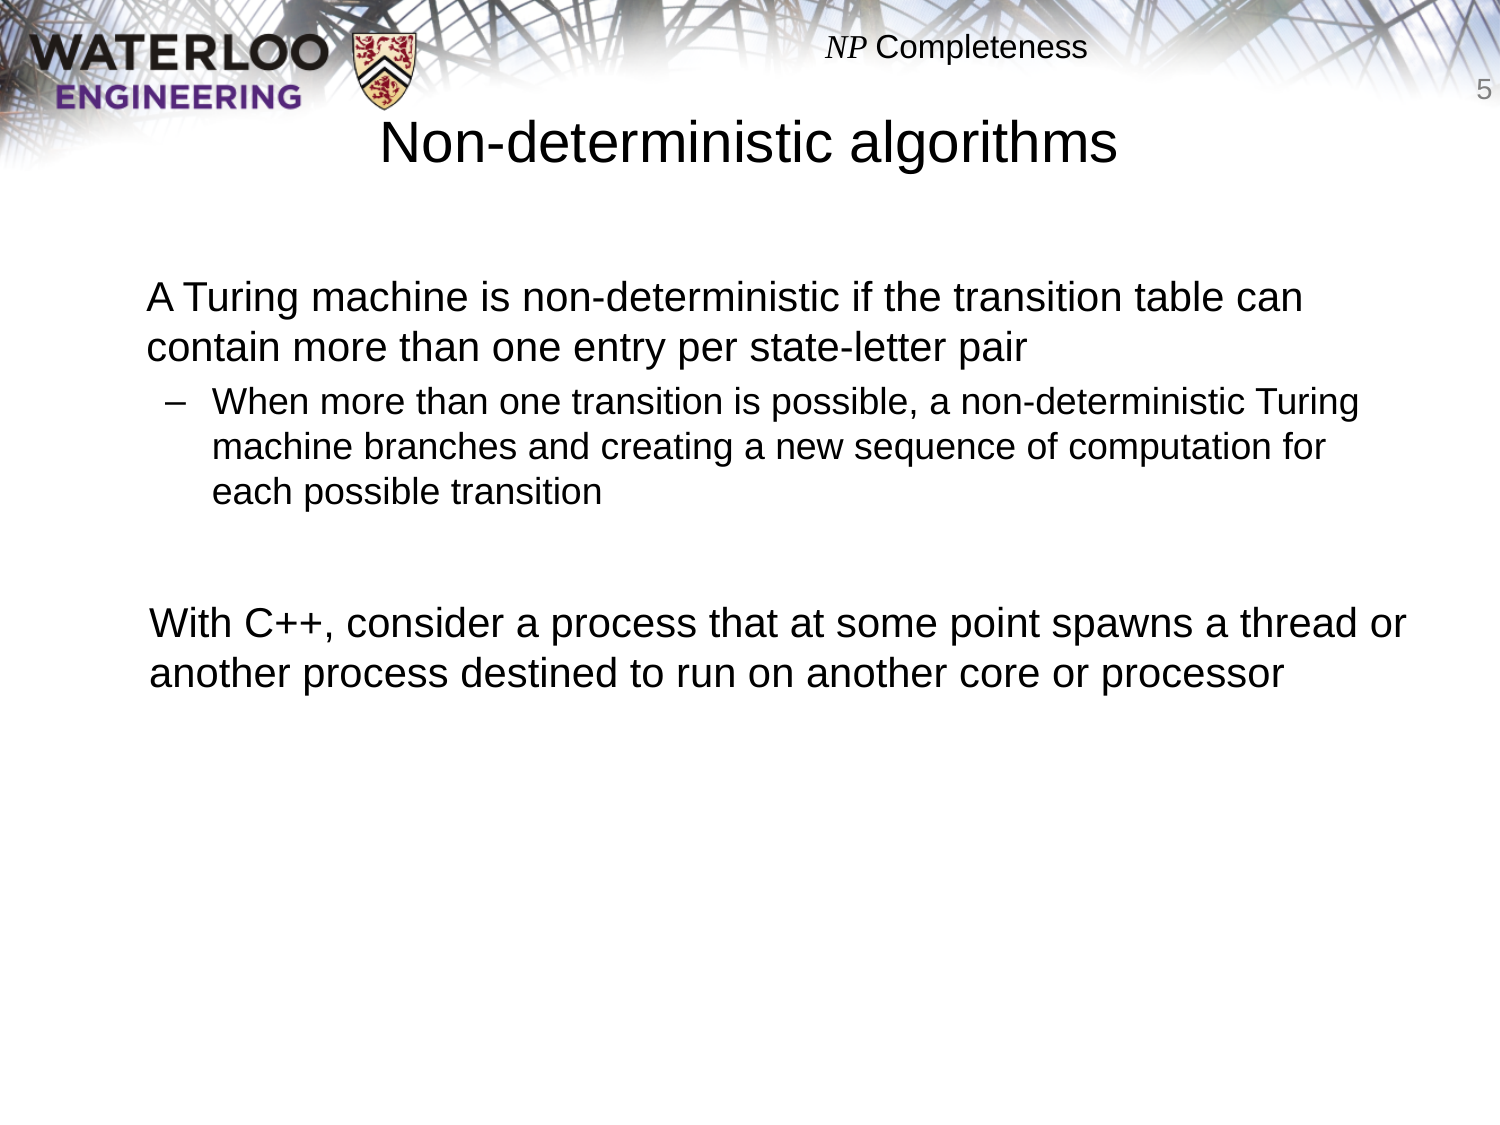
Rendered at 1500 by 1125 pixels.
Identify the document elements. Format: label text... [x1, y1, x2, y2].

picture [0, 0, 1500, 1125]
title Non-deterministic algorithms [74, 44, 1426, 233]
list A Turing machine is non-deterministic if the transition table can contain more than one entry per state-letter pair When more than one transition is possible, a non-deterministic Turing machine branches and creating a new sequence of computation for each possible transition With C++, consider a process that at some point spawns a thread or another process destined to run on another core or processor [74, 262, 1426, 1006]
